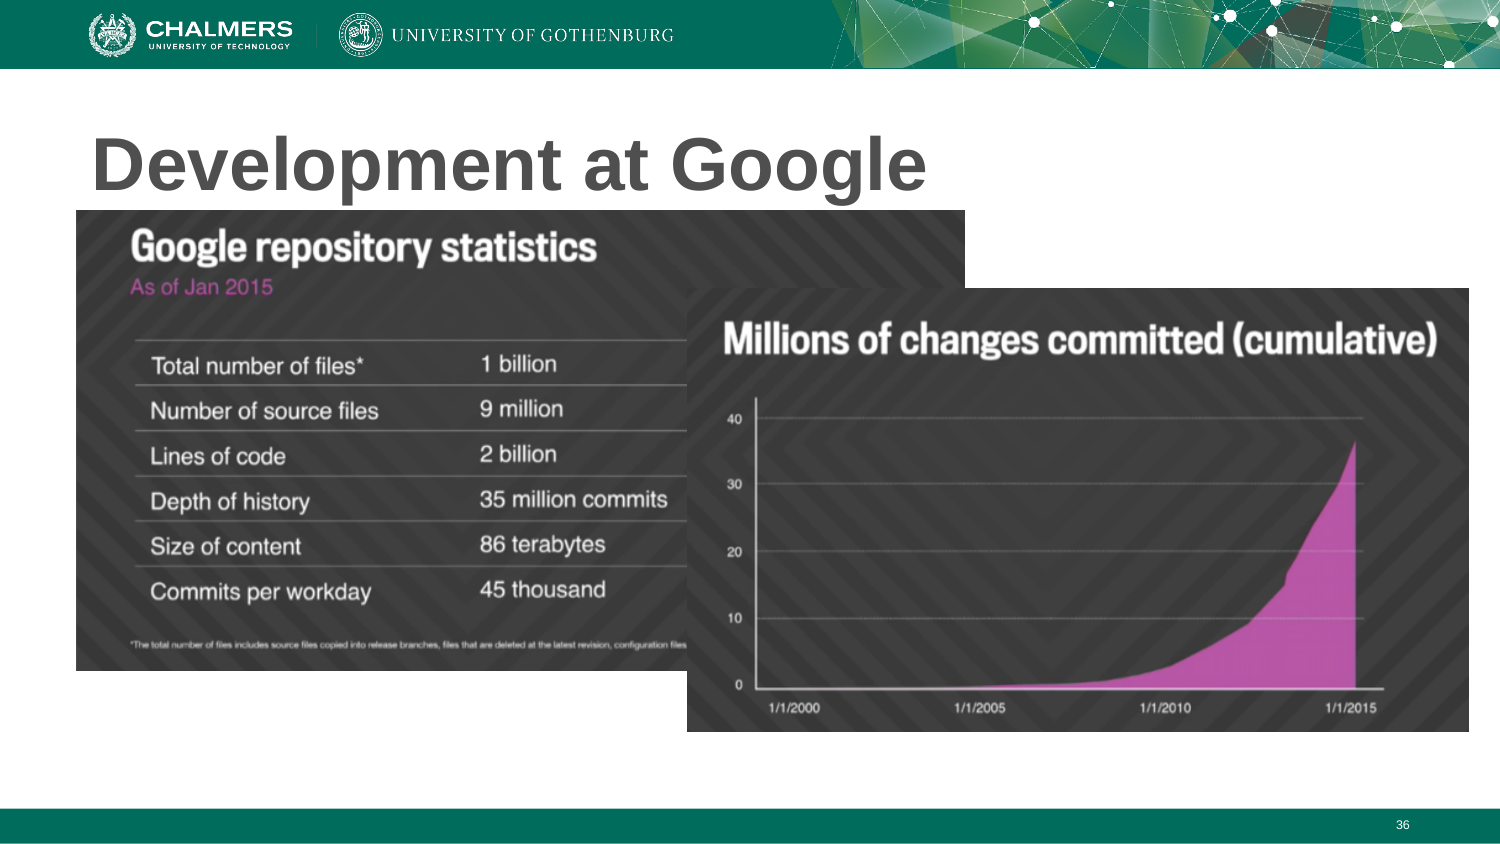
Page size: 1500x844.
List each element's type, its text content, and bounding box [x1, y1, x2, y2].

picture [64, 0, 696, 85]
title Development at Google [76, 100, 1425, 211]
picture [76, 210, 1469, 732]
picture [759, 0, 1500, 68]
slide_number ‹#› [1074, 809, 1425, 844]
